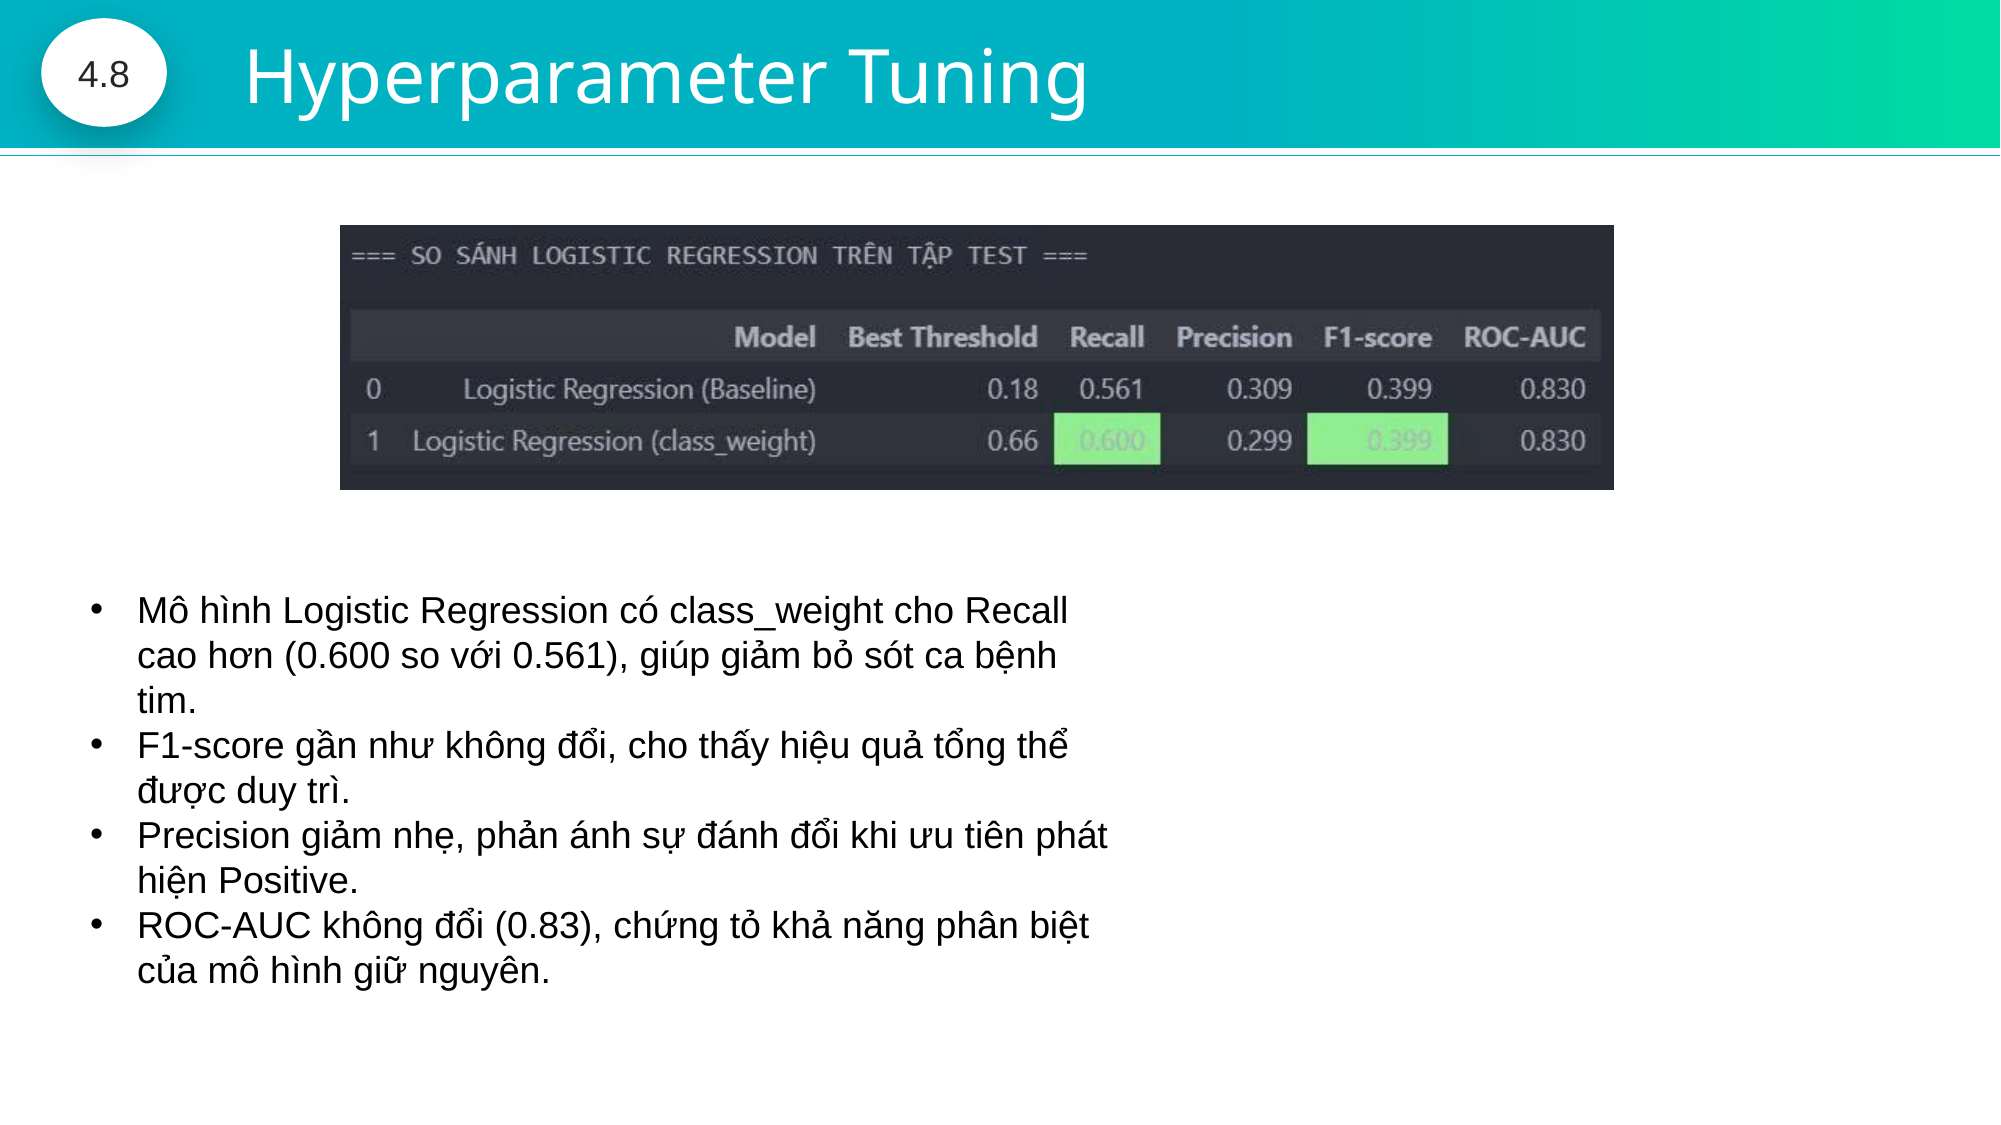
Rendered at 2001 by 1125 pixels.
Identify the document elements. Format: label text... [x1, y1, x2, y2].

picture [339, 225, 1614, 490]
text_box [75, 26, 126, 77]
text_box 4.8 [40, 17, 168, 128]
text_box Mô hình Logistic Regression có class_weight cho Recall cao hơn (0.600 so với 0.561), giúp giảm bỏ sót ca bệnh tim. F1-score gần như không đổi, cho thấy hiệu quả tổng thể được duy trì. Precision giảm nhẹ, phản ánh sự đánh đổi khi ưu tiên phát hiện Positive. ROC-AUC không đổi (0.83), chứng tỏ khả năng phân biệt của mô hình giữ nguyên. [75, 578, 1143, 999]
text_box Hyperparameter Tuning [209, 20, 1257, 126]
text_box [0, 0, 2000, 149]
